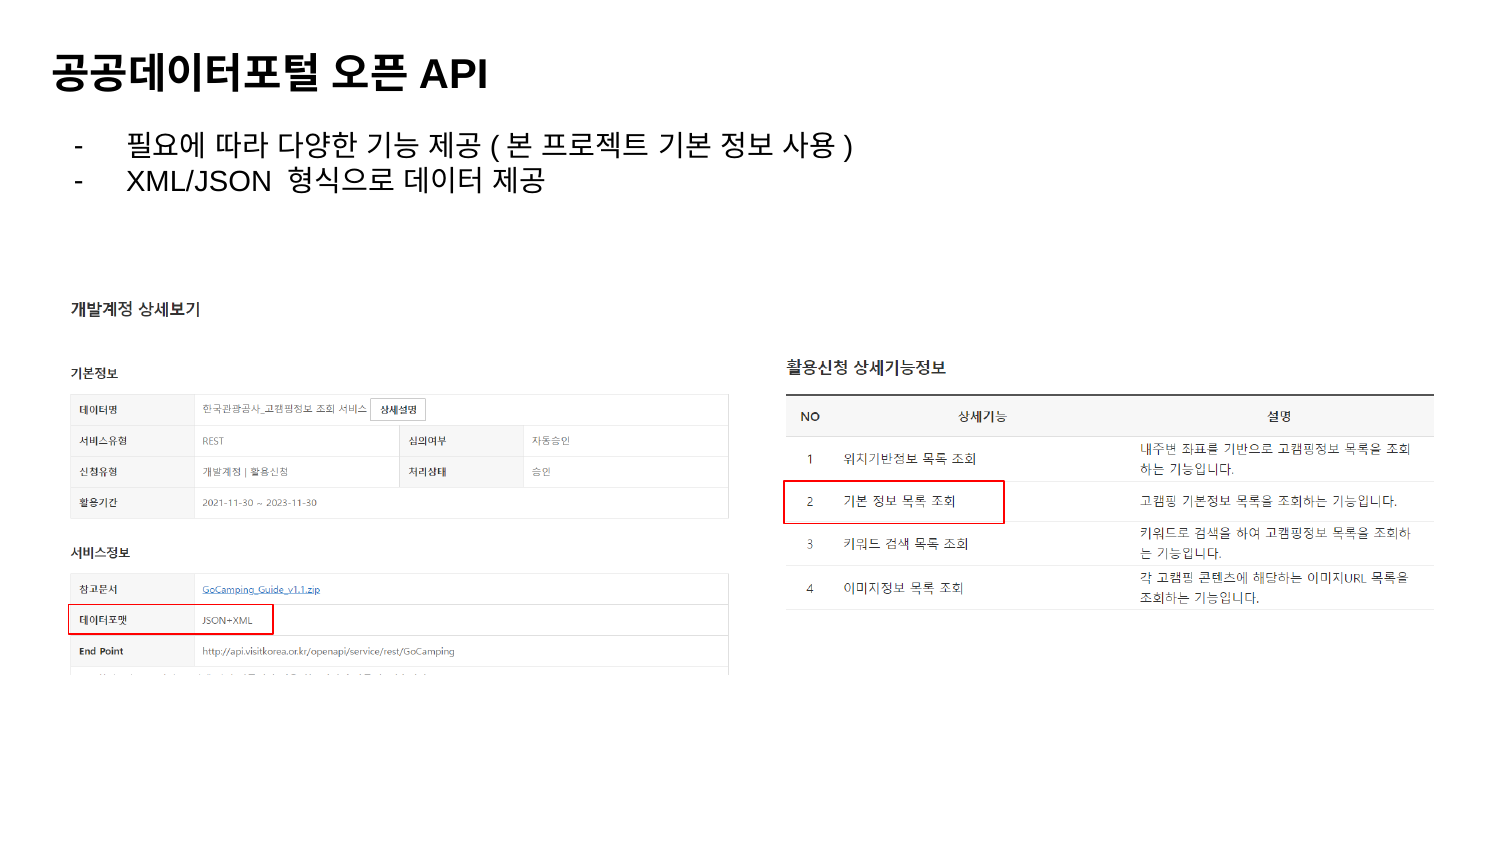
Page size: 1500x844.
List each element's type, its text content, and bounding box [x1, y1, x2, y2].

text_box 공공데이터포털 오픈API [35, 31, 901, 112]
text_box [56, 290, 1435, 675]
text_box 필요에 따라 다양한 기능 제공(본 프로젝트 기본 정보 사용) XML/JSON 형식으로 데이터 제공 [35, 112, 901, 213]
